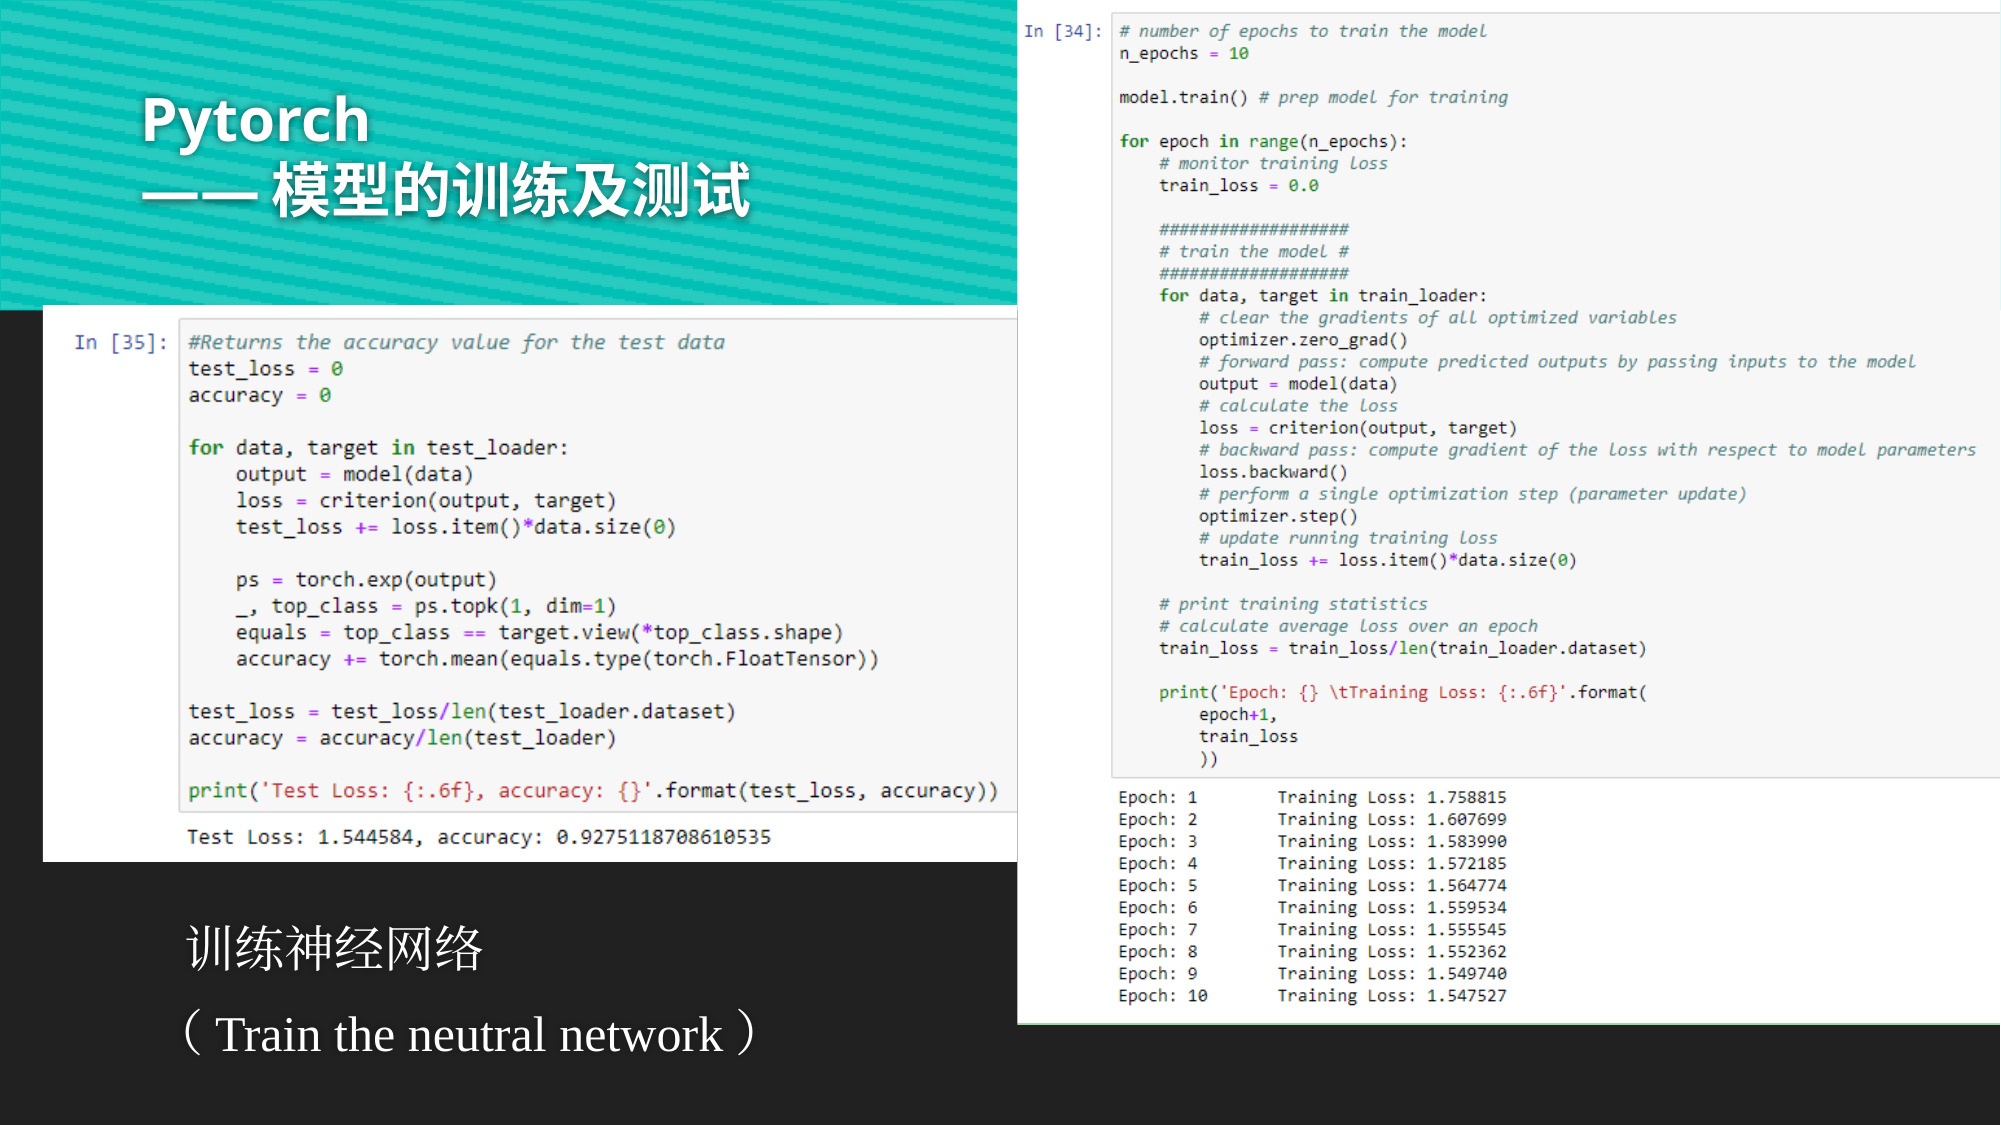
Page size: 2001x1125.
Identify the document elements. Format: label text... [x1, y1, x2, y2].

title Pytorch ——模型的训练及测试 [132, 73, 1011, 233]
picture [1, 0, 2000, 1025]
list 训练神经网络 （Train the neutral network） [120, 897, 819, 1074]
